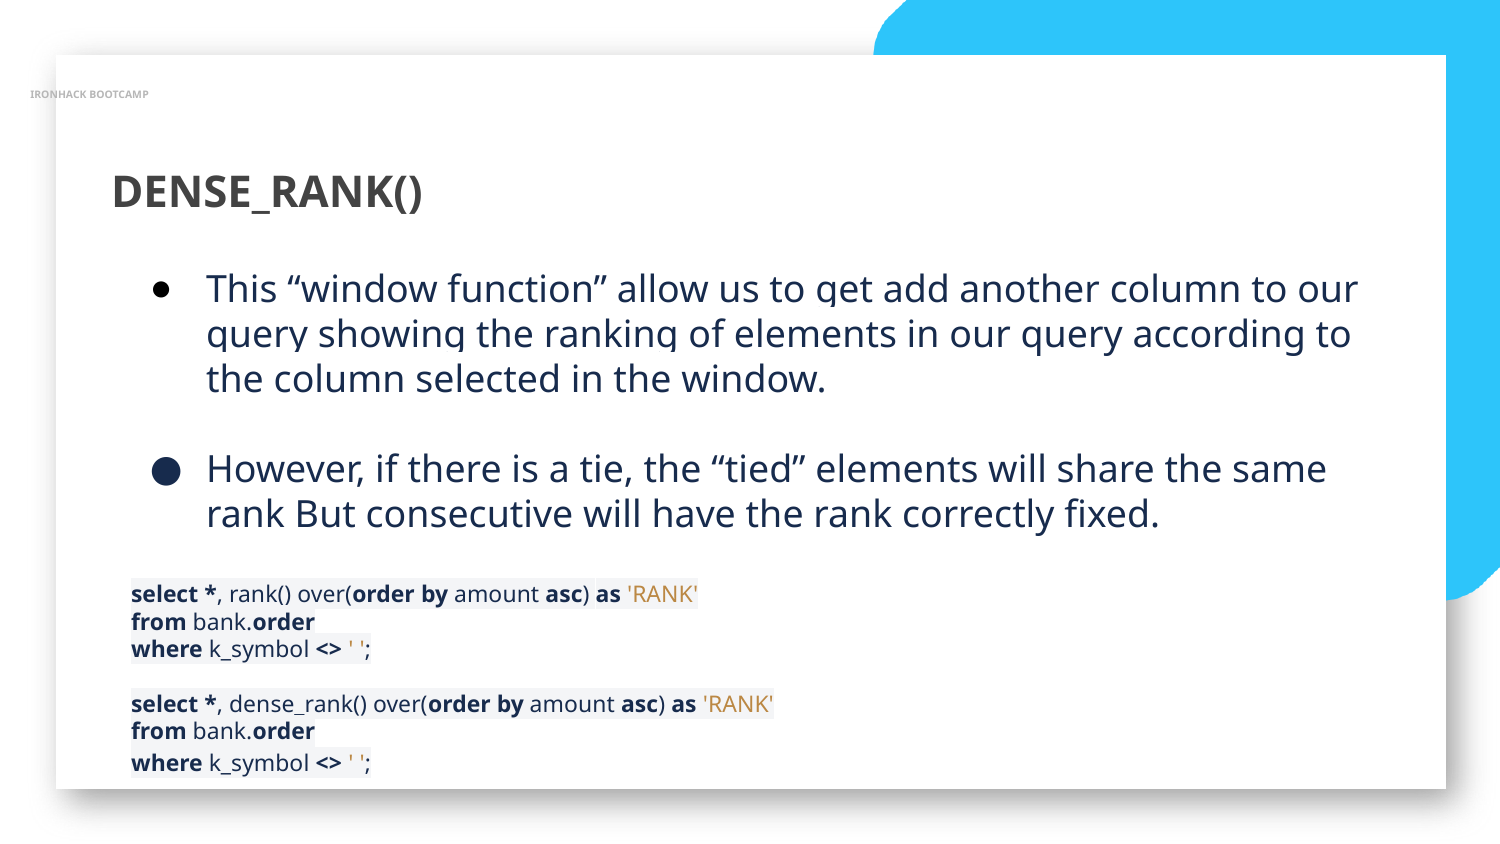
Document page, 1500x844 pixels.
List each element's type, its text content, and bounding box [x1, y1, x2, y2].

text_box IRONHACK BOOTCAMP [15, 71, 354, 108]
text_box This “window function” allow us to get add another column to our query showing the ranking of elements in our query according to the column selected in the window. However, if there is a tie, the “tied” elements will share the same rank But consecutive will have the rank correctly fixed. select *, rank() over(order by amount asc) as 'RANK' from bank.order where k_symbol <> ' '; select *, dense_rank() over(order by amount asc) as 'RANK' from bank.order where k_symbol <> ' '; [115, 249, 1389, 733]
text_box DENSE_RANK() [96, 149, 1417, 266]
picture [0, 0, 1500, 844]
